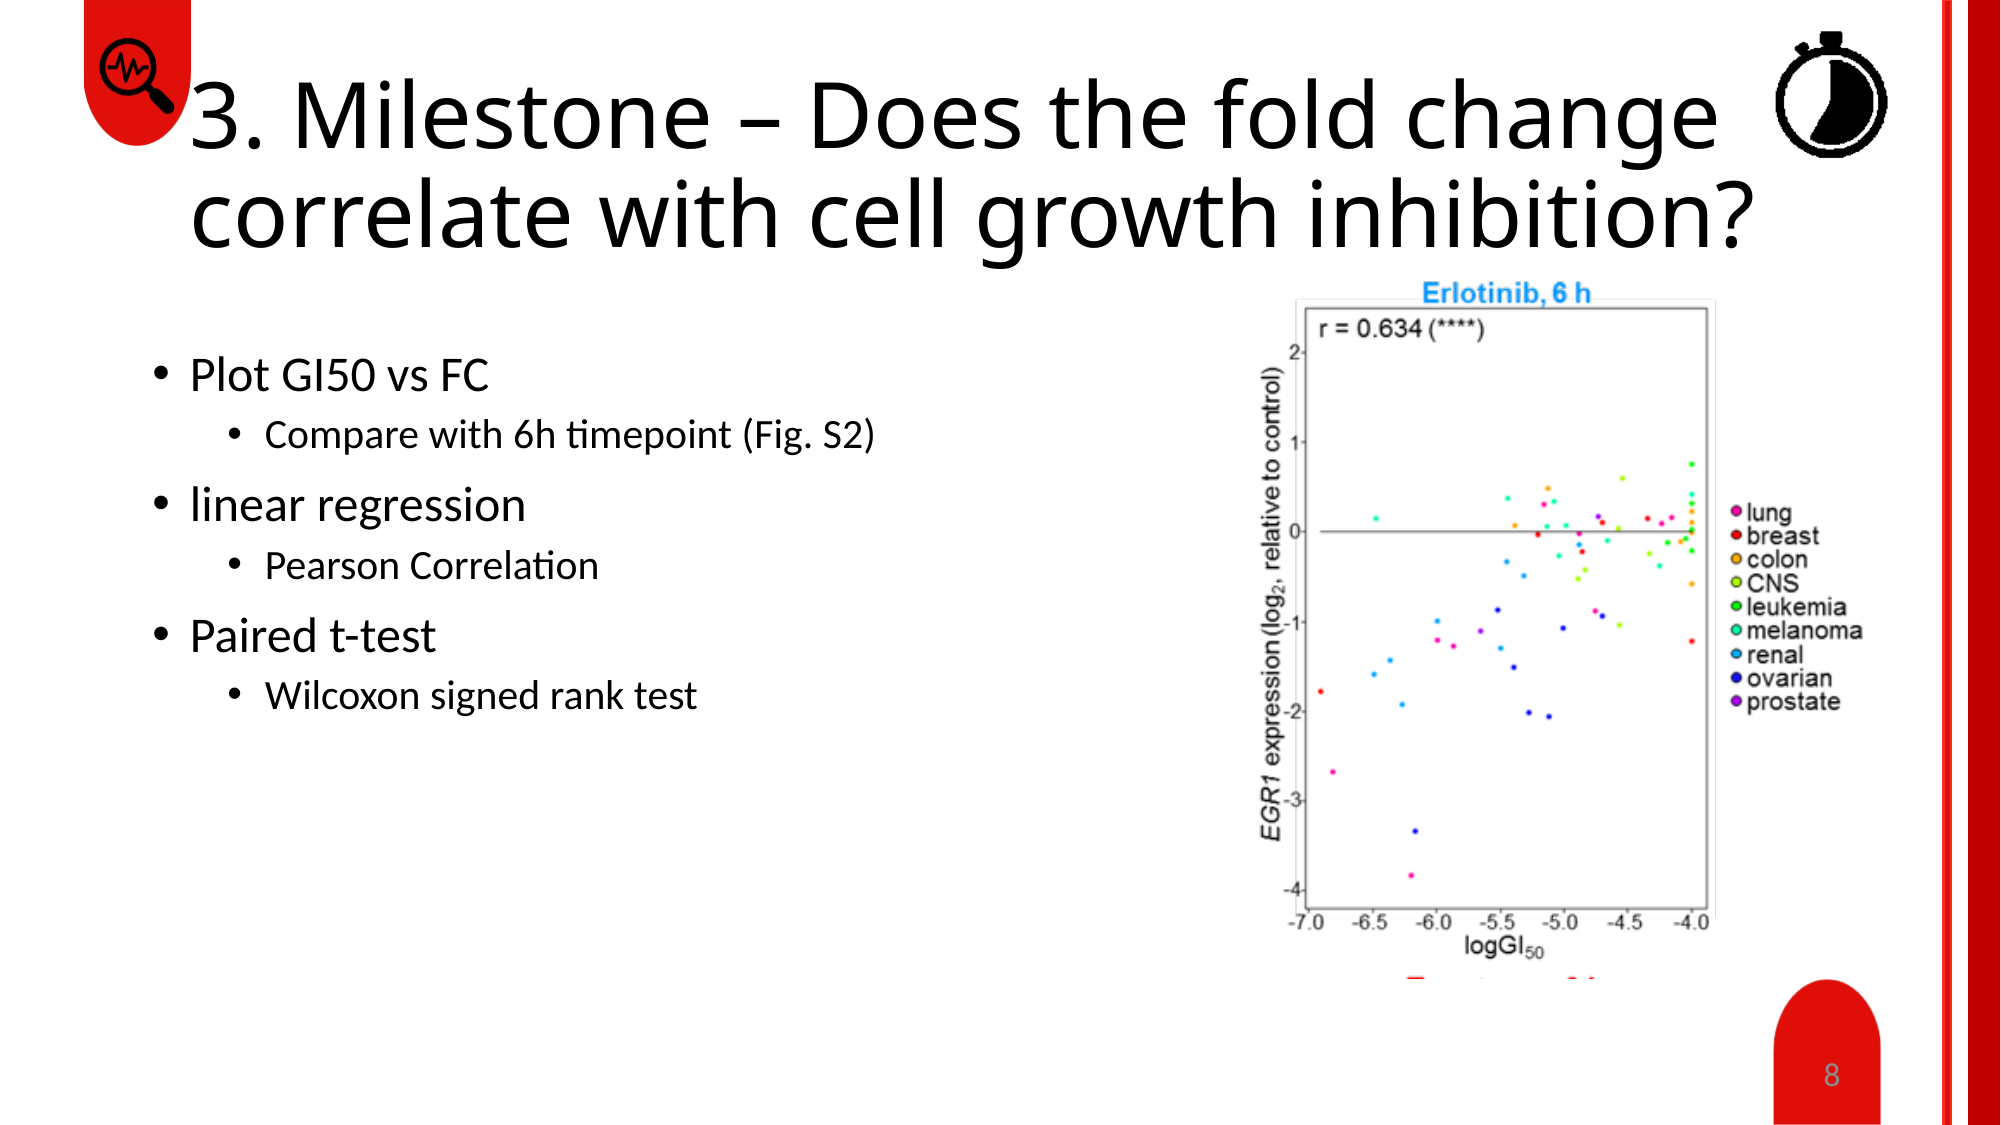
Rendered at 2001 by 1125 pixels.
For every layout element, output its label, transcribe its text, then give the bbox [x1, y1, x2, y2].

picture [1774, 980, 1880, 1125]
picture [1254, 277, 1887, 979]
picture [1756, 23, 1916, 170]
list Plot GI50 vs FC Compare with 6h timepoint (Fig. S2) linear regression Pearson Correlation Paired t-test Wilcoxon signed rank test [137, 341, 1283, 1014]
picture [1968, 0, 2001, 1125]
picture [83, 0, 191, 146]
title 3. Milestone – Does the fold change correlate with cell growth inhibition? [174, 59, 1863, 278]
slide_number 8 [1405, 1042, 1856, 1103]
